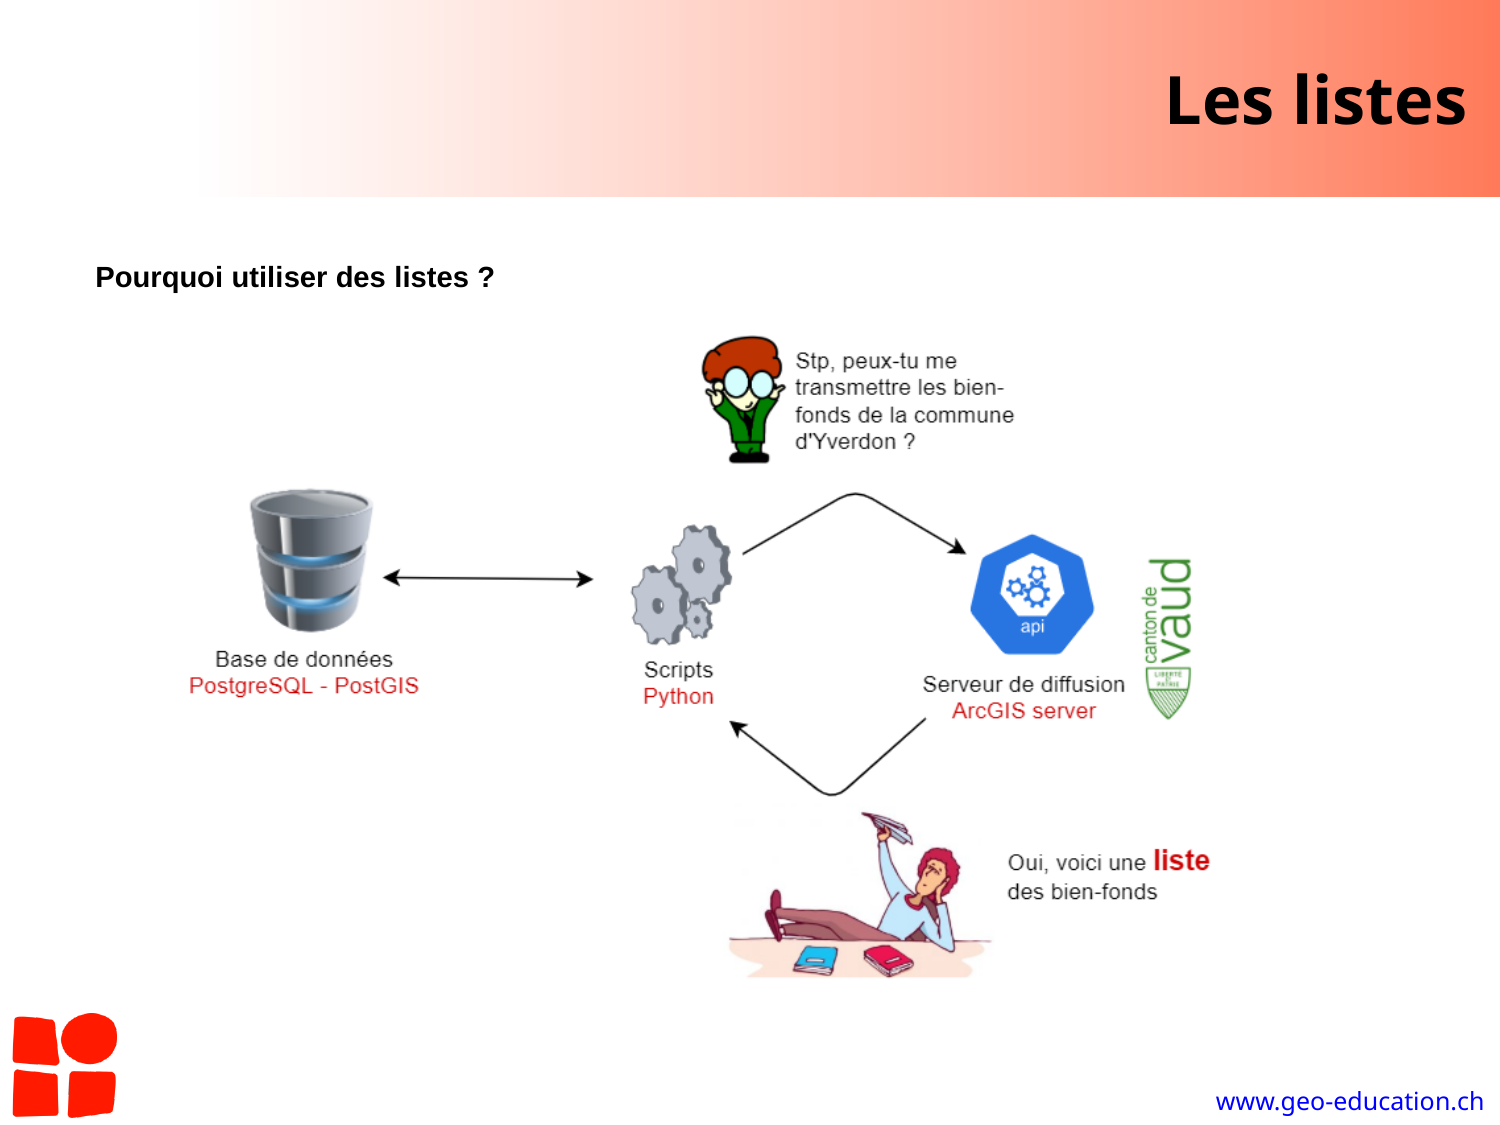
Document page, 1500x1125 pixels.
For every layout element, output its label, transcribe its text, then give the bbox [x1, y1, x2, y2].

text_box Pourquoi utiliser des listes ? [80, 251, 574, 302]
picture [12, 1013, 117, 1118]
picture [167, 321, 1333, 1005]
title Les listes [196, 0, 1500, 197]
